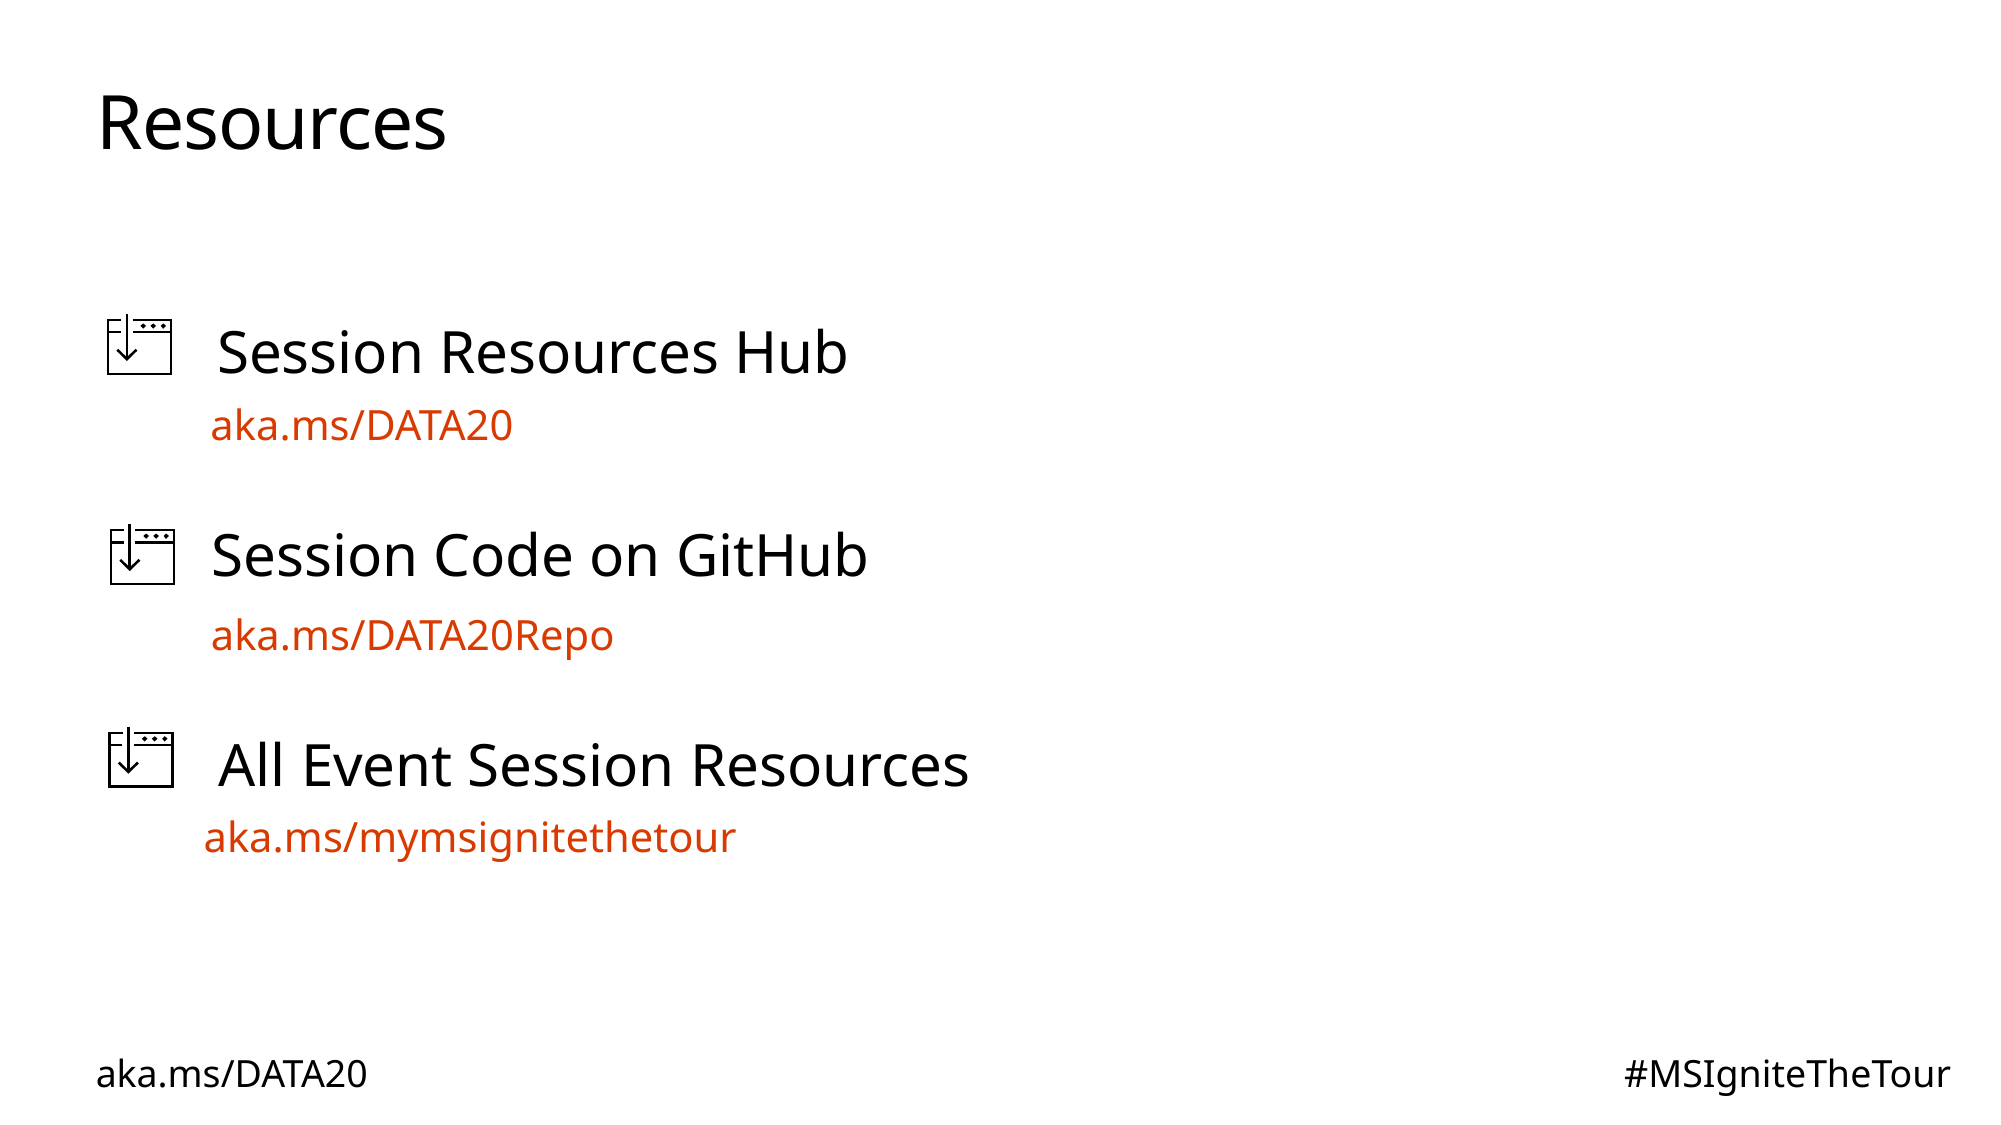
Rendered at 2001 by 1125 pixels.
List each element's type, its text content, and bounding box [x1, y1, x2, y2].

text_box aka.ms/DATA20Repo [210, 608, 615, 659]
title Resources [96, 75, 1904, 166]
text_box [110, 523, 175, 584]
text_box aka.ms/DATA20 [210, 398, 514, 449]
text_box aka.ms/mymsignitethetour [203, 811, 737, 862]
text_box Session Resources Hub [171, 314, 1979, 385]
text_box [108, 313, 172, 374]
text_box Session Code on GitHub [174, 518, 1982, 589]
text_box All Event Session Resources [172, 727, 1981, 798]
text_box [109, 726, 173, 787]
